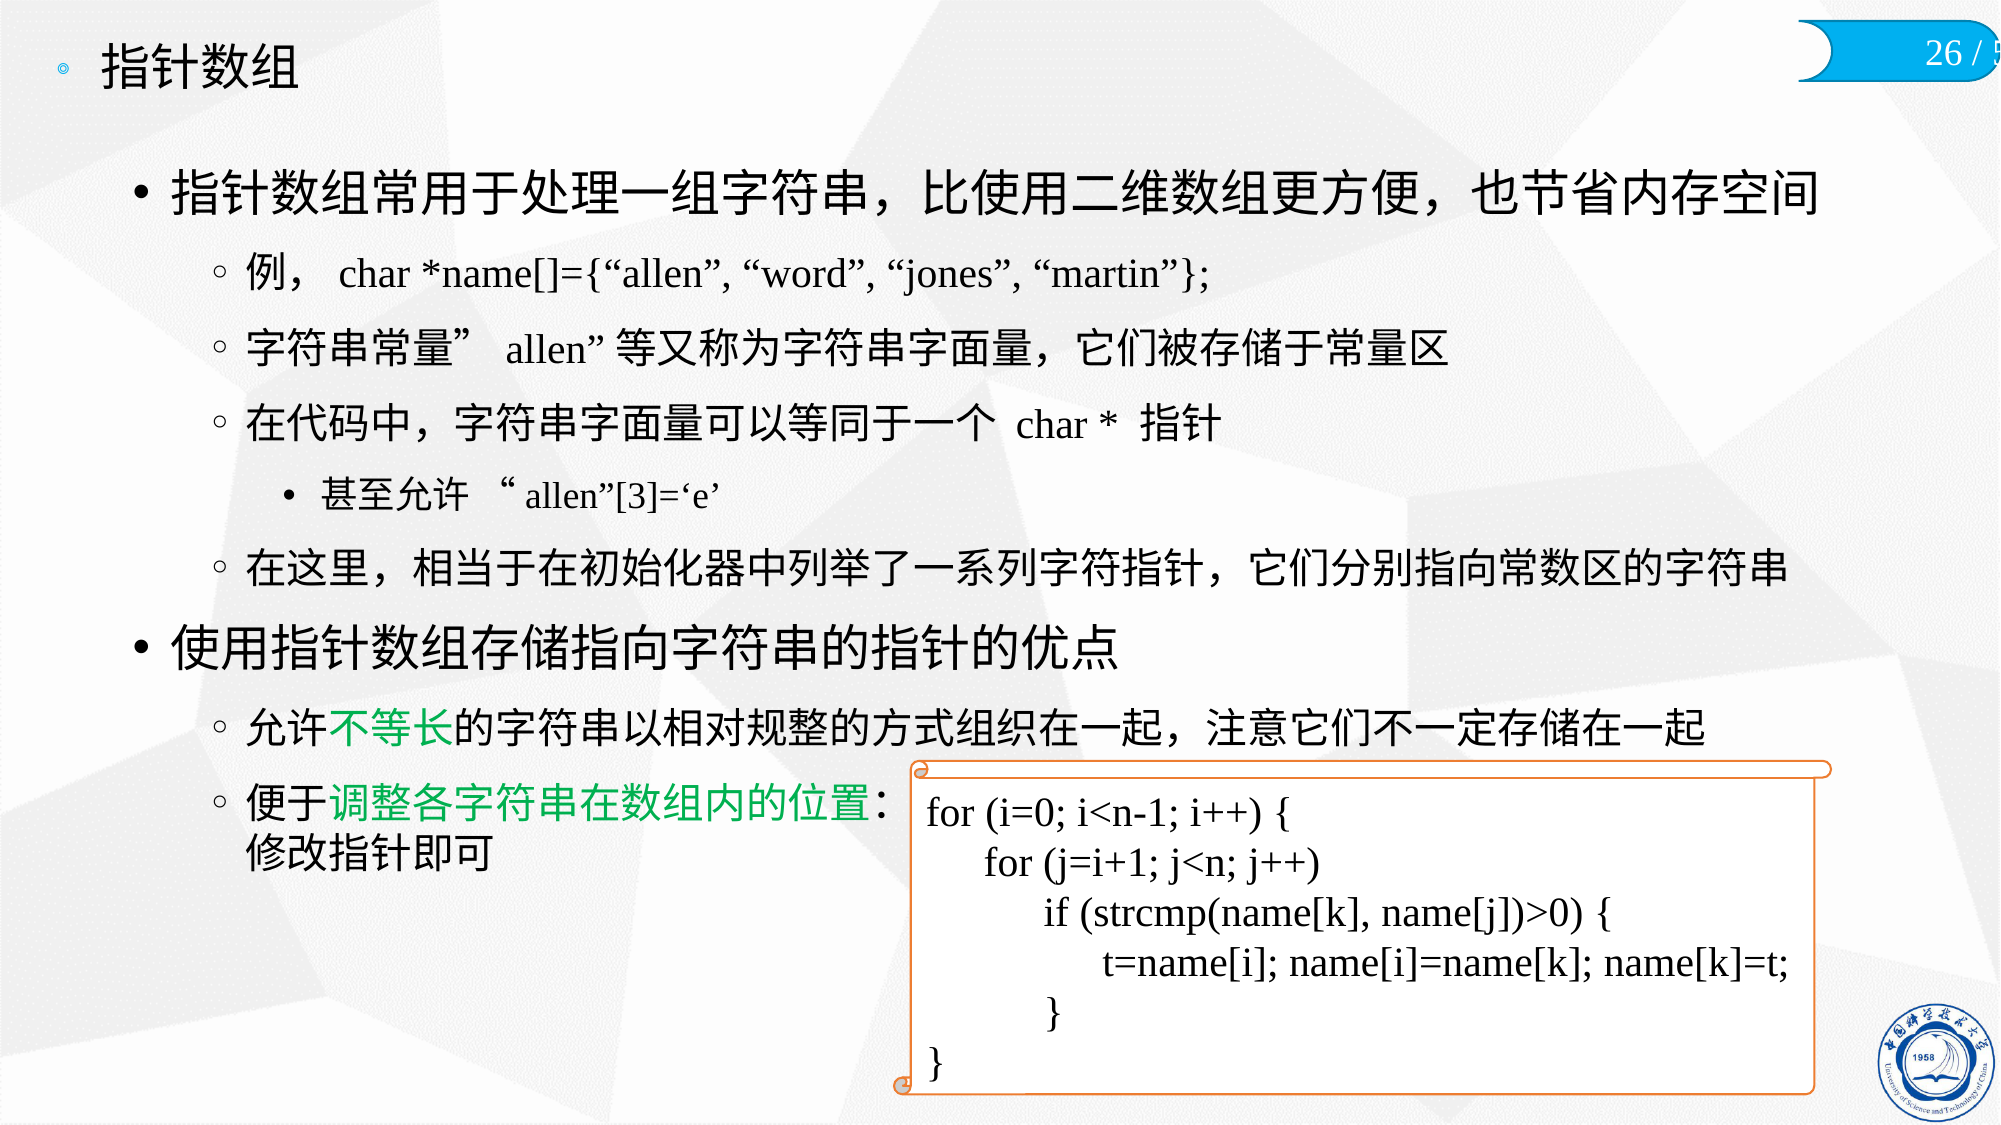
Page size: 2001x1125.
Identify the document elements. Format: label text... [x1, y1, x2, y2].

list 指针数组常用于处理一组字符串，比使用二维数组更方便，也节省内存空间 例，char *name[]={“allen”, “word”, “jones”, “martin”}; 字符串常量”allen”等又称为字符串字面量，它们被存储于常量区 在代码中，字符串字面量可以等同于一个 char * 指针 甚至允许 “allen”[3]=‘e’ 在这里，相当于在初始化器中列举了一系列字符指针，它们分别指向常数区的字符串 使用指针数组存储指向字符串的指针的优点 允许不等长的字符串以相对规整的方式组织在一起，注意它们不一定存储在一起 便于调整各字符串在数组内的位置： 修改指针即可 [117, 153, 1875, 1065]
title 指针数组 [41, 34, 997, 105]
picture [0, 0, 2000, 1125]
text_box for (i=0; i<n-1; i++) { for (j=i+1; j<n; j++) if (strcmp(name[k], name[j])>0) { t=name[i]; name[i]=name[k]; name[k]=t; } } [892, 759, 1833, 1096]
